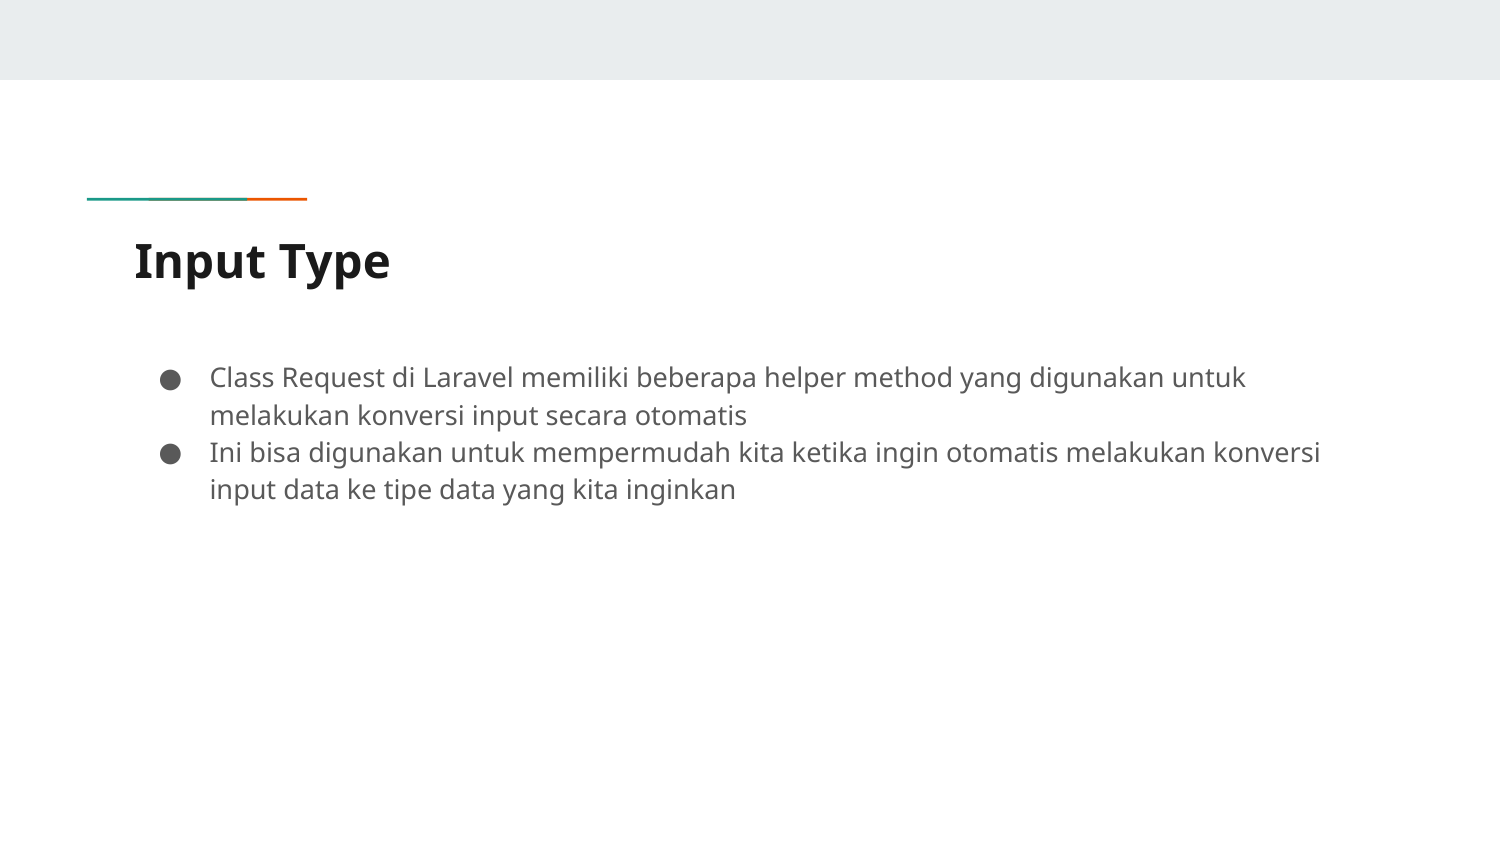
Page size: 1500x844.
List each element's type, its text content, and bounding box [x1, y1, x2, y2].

list Class Request di Laravel memiliki beberapa helper method yang digunakan untuk melakukan konversi input secara otomatis Ini bisa digunakan untuk mempermudah kita ketika ingin otomatis melakukan konversi input data ke tipe data yang kita inginkan [119, 341, 1381, 712]
title Input Type [119, 216, 1381, 305]
